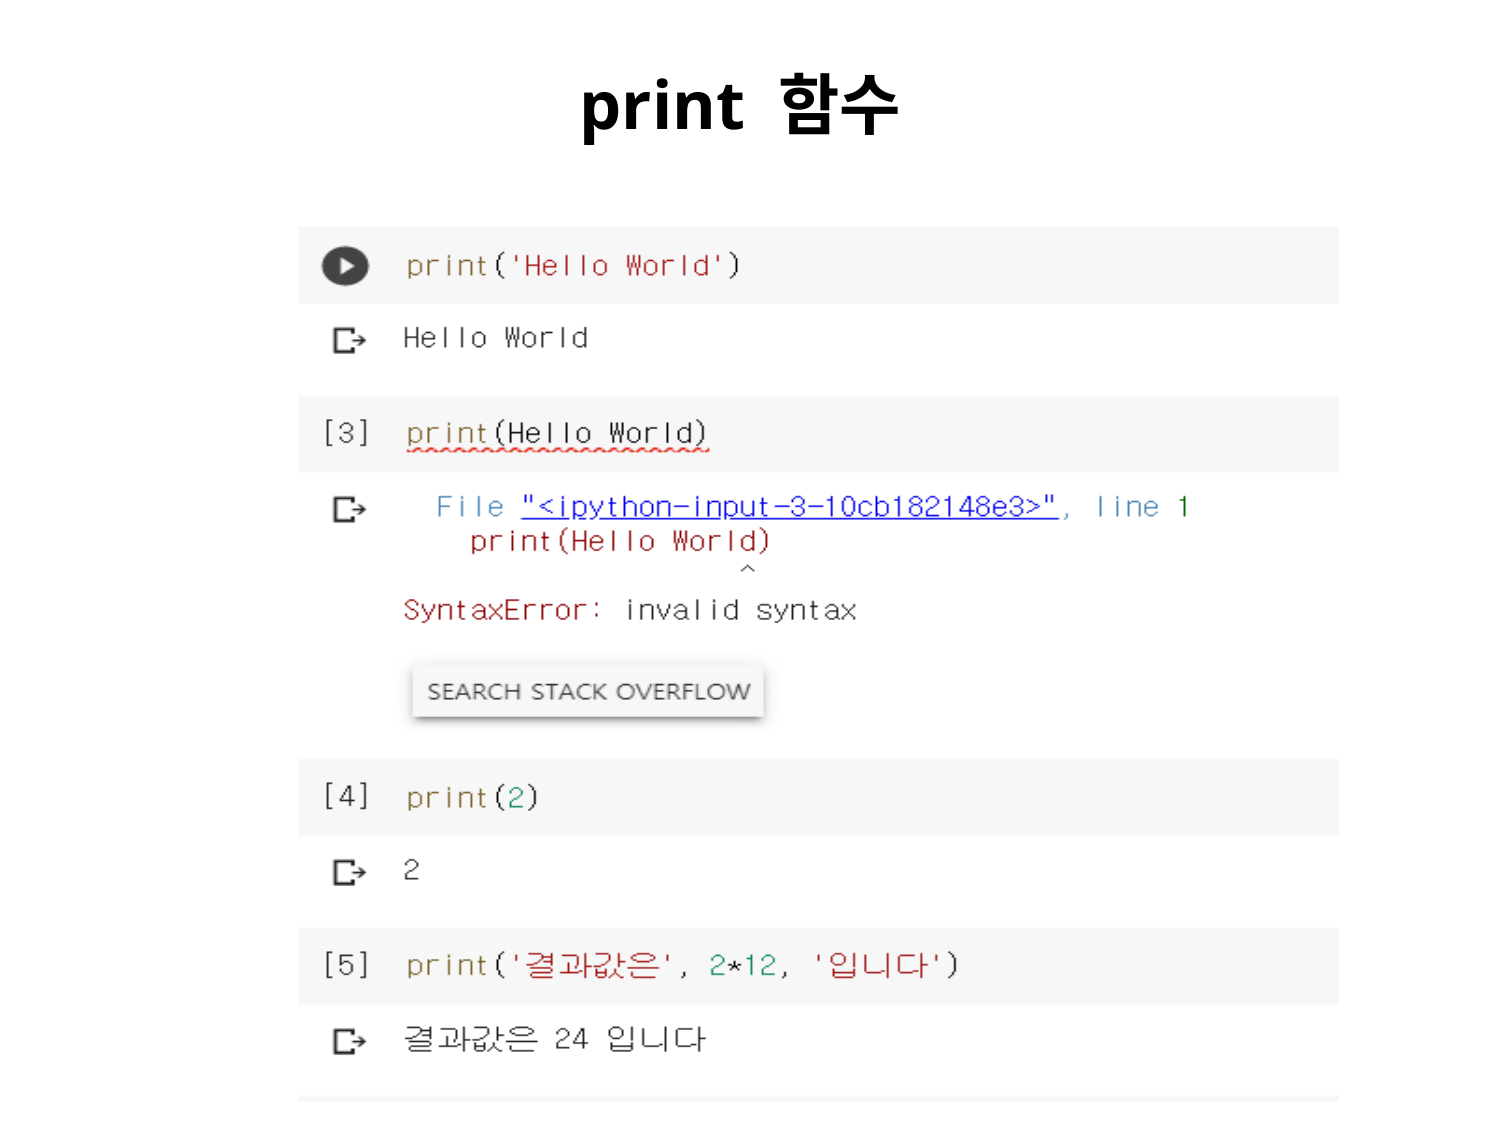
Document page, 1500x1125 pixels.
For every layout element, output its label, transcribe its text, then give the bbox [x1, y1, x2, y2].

picture [273, 224, 1340, 1102]
title print 함수 [75, 45, 1425, 161]
